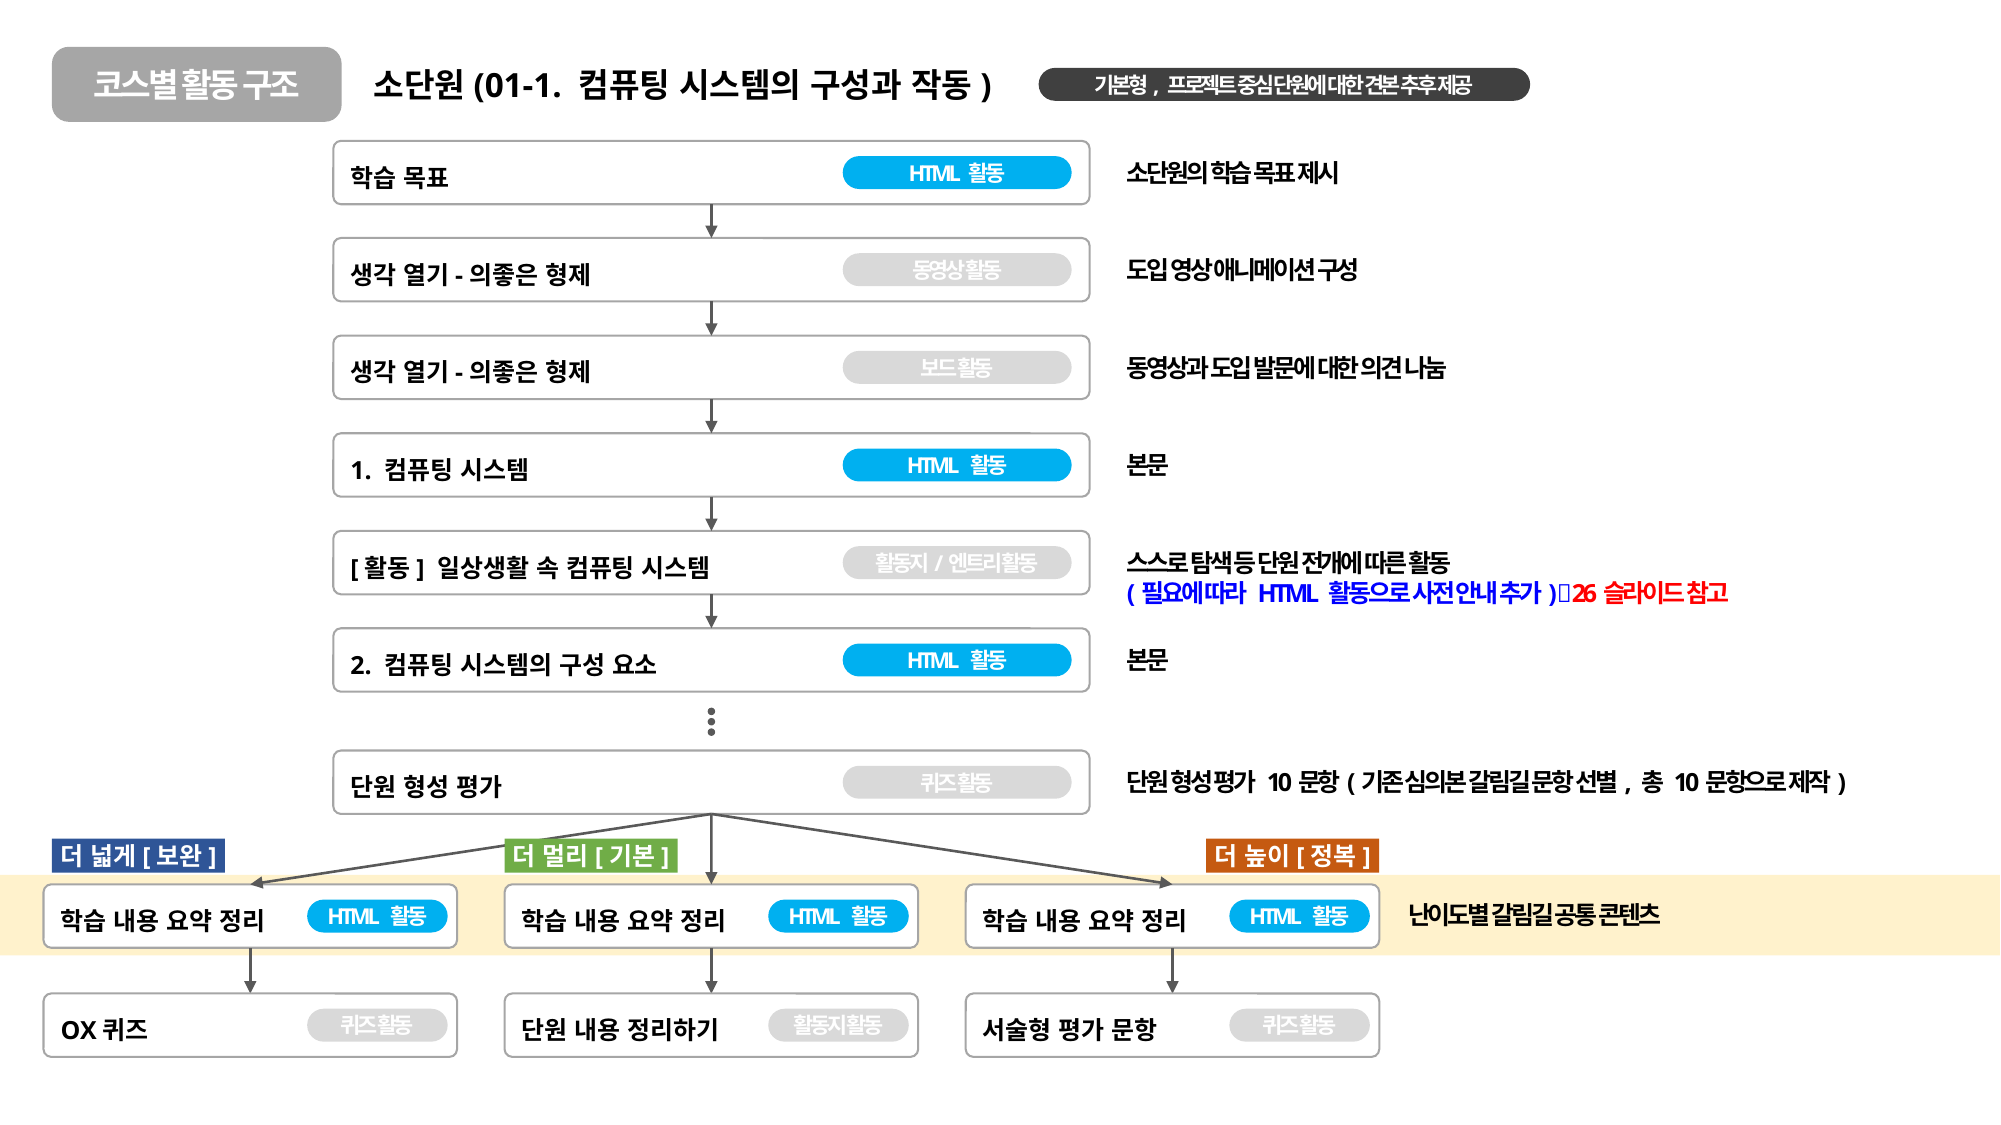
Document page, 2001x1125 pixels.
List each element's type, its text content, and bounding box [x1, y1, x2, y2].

text_box [활동] 일상생활 속 컴퓨팅 시스템 [332, 529, 1091, 596]
text_box 생각 열기-의좋은 형제 [332, 334, 1091, 401]
text_box 본문 [1112, 441, 1869, 487]
text_box 기본형, 프로젝트 중심 단원에 대한 견본 추후 제공 [1037, 66, 1532, 102]
text_box [0, 874, 250, 956]
text_box HTML 활동 [841, 447, 1073, 483]
text_box 생각 열기-의좋은 형제 [332, 236, 1091, 303]
text_box 활동지 활동 [767, 1007, 910, 1043]
text_box 학습 목표 [332, 139, 1091, 206]
text_box 더 넓게[보완] [51, 838, 226, 874]
text_box [252, 885, 710, 956]
text_box 서술형 평가 문항 [964, 992, 1381, 1058]
text_box 동영상과 도입 발문에 대한 의견 나눔 [1112, 344, 1869, 390]
text_box 단원 내용 정리하기 [503, 992, 920, 1058]
text_box 단원 형성 평가 [332, 749, 1091, 813]
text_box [711, 813, 1173, 885]
text_box 코스별 활동 구조 [50, 45, 343, 123]
text_box 난이도별 갈림길 공통 콘텐츠 [1393, 892, 1732, 938]
text_box HTML 활동 [767, 898, 910, 934]
text_box 동영상 활동 [841, 252, 1073, 288]
text_box 본문 [1112, 637, 1869, 682]
text_box 보드 활동 [841, 349, 1073, 385]
text_box 활동지/엔트리 활동 [841, 545, 1073, 581]
text_box [713, 885, 1171, 956]
text_box 단원 형성 평가 10문항(기존 심의본 갈림길 문항 선별, 총 10문항으로 제작) [1112, 759, 1869, 805]
text_box 더 높이[정복] [1205, 838, 1380, 874]
text_box 학습 내용 요약 정리 [964, 883, 1381, 949]
text_box 소단원의 학습 목표 제시 [1112, 149, 1807, 195]
text_box 퀴즈 활동 [841, 764, 1073, 800]
text_box 학습 내용 요약 정리 [503, 885, 920, 949]
text_box HTML 활동 [306, 898, 449, 934]
text_box HTML 활동 [841, 155, 1073, 191]
text_box 스스로 탐색 등 단원 전개에 따른 활동 (필요에 따라 HTML 활동으로 사전 안내 추가)26슬라이드 참고 [1112, 539, 1869, 615]
text_box 소단원(01-1. 컴퓨팅 시스템의 구성과 작동) [359, 56, 1154, 112]
text_box HTML 활동 [1228, 898, 1371, 934]
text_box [250, 813, 711, 885]
text_box 도입 영상 애니메이션 구성 [1112, 247, 1763, 292]
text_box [707, 707, 716, 736]
text_box HTML 활동 [841, 642, 1073, 678]
text_box 2. 컴퓨팅 시스템의 구성 요소 [332, 627, 1091, 693]
text_box 학습 내용 요약 정리 [42, 883, 459, 949]
text_box [1173, 874, 2000, 956]
text_box 퀴즈 활동 [306, 1007, 449, 1043]
text_box OX퀴즈 [42, 992, 459, 1058]
text_box 1. 컴퓨팅 시스템 [332, 432, 1091, 498]
text_box 퀴즈 활동 [1228, 1007, 1371, 1043]
